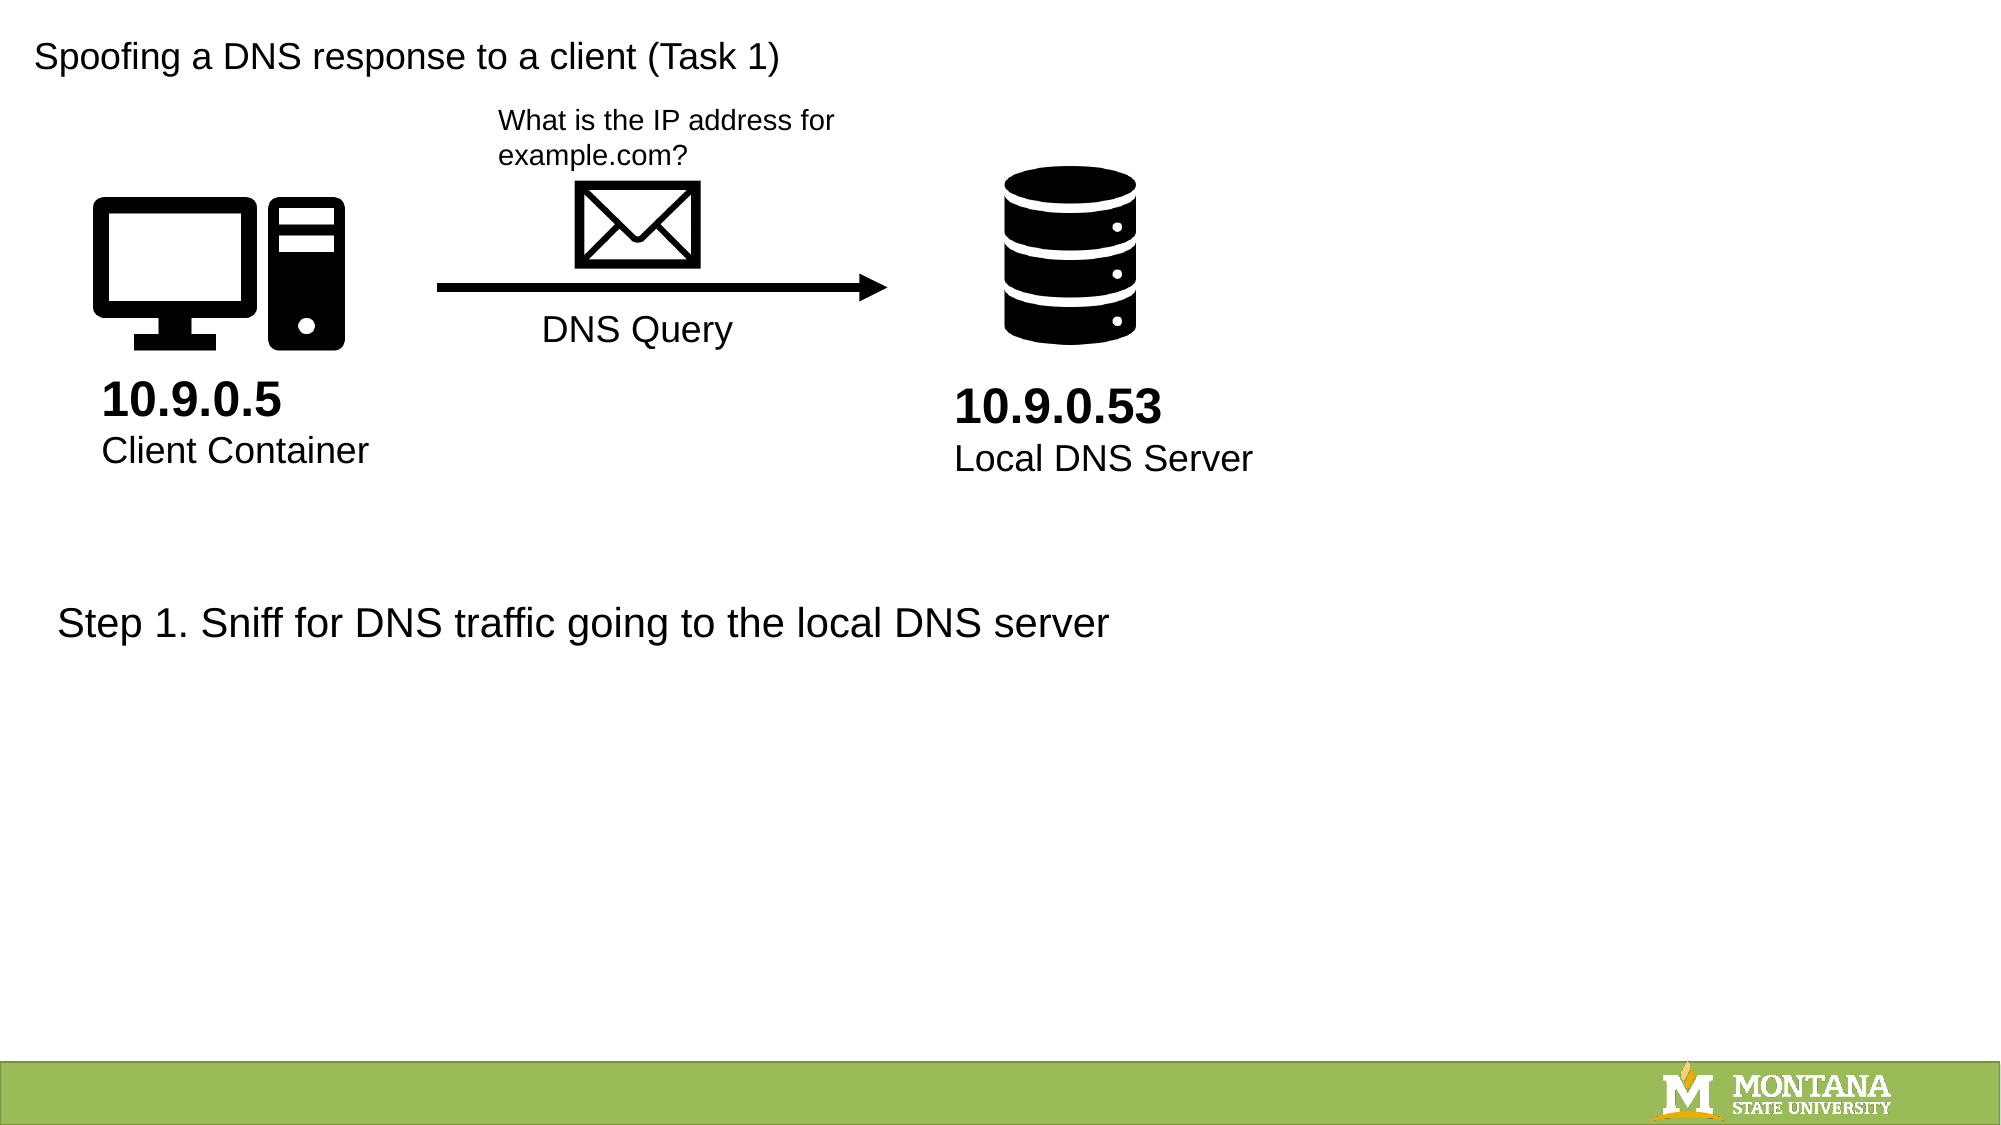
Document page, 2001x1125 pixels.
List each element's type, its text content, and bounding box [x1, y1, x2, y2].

picture [87, 142, 351, 406]
text_box Step 1. Sniff for DNS traffic going to the local DNS server [42, 588, 1126, 654]
text_box 10.9.0.53 Local DNS Server [939, 366, 1269, 487]
picture [1649, 1060, 1892, 1122]
picture [957, 142, 1183, 368]
text_box What is the IP address for example.com? [483, 94, 866, 179]
text_box Spoofing a DNS response to a client (Task 1) [19, 24, 796, 85]
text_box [0, 1060, 1645, 1125]
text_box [1894, 1060, 2000, 1125]
text_box 10.9.0.5 Client Container [86, 358, 385, 479]
text_box DNS Query [526, 298, 749, 358]
picture [562, 149, 713, 300]
